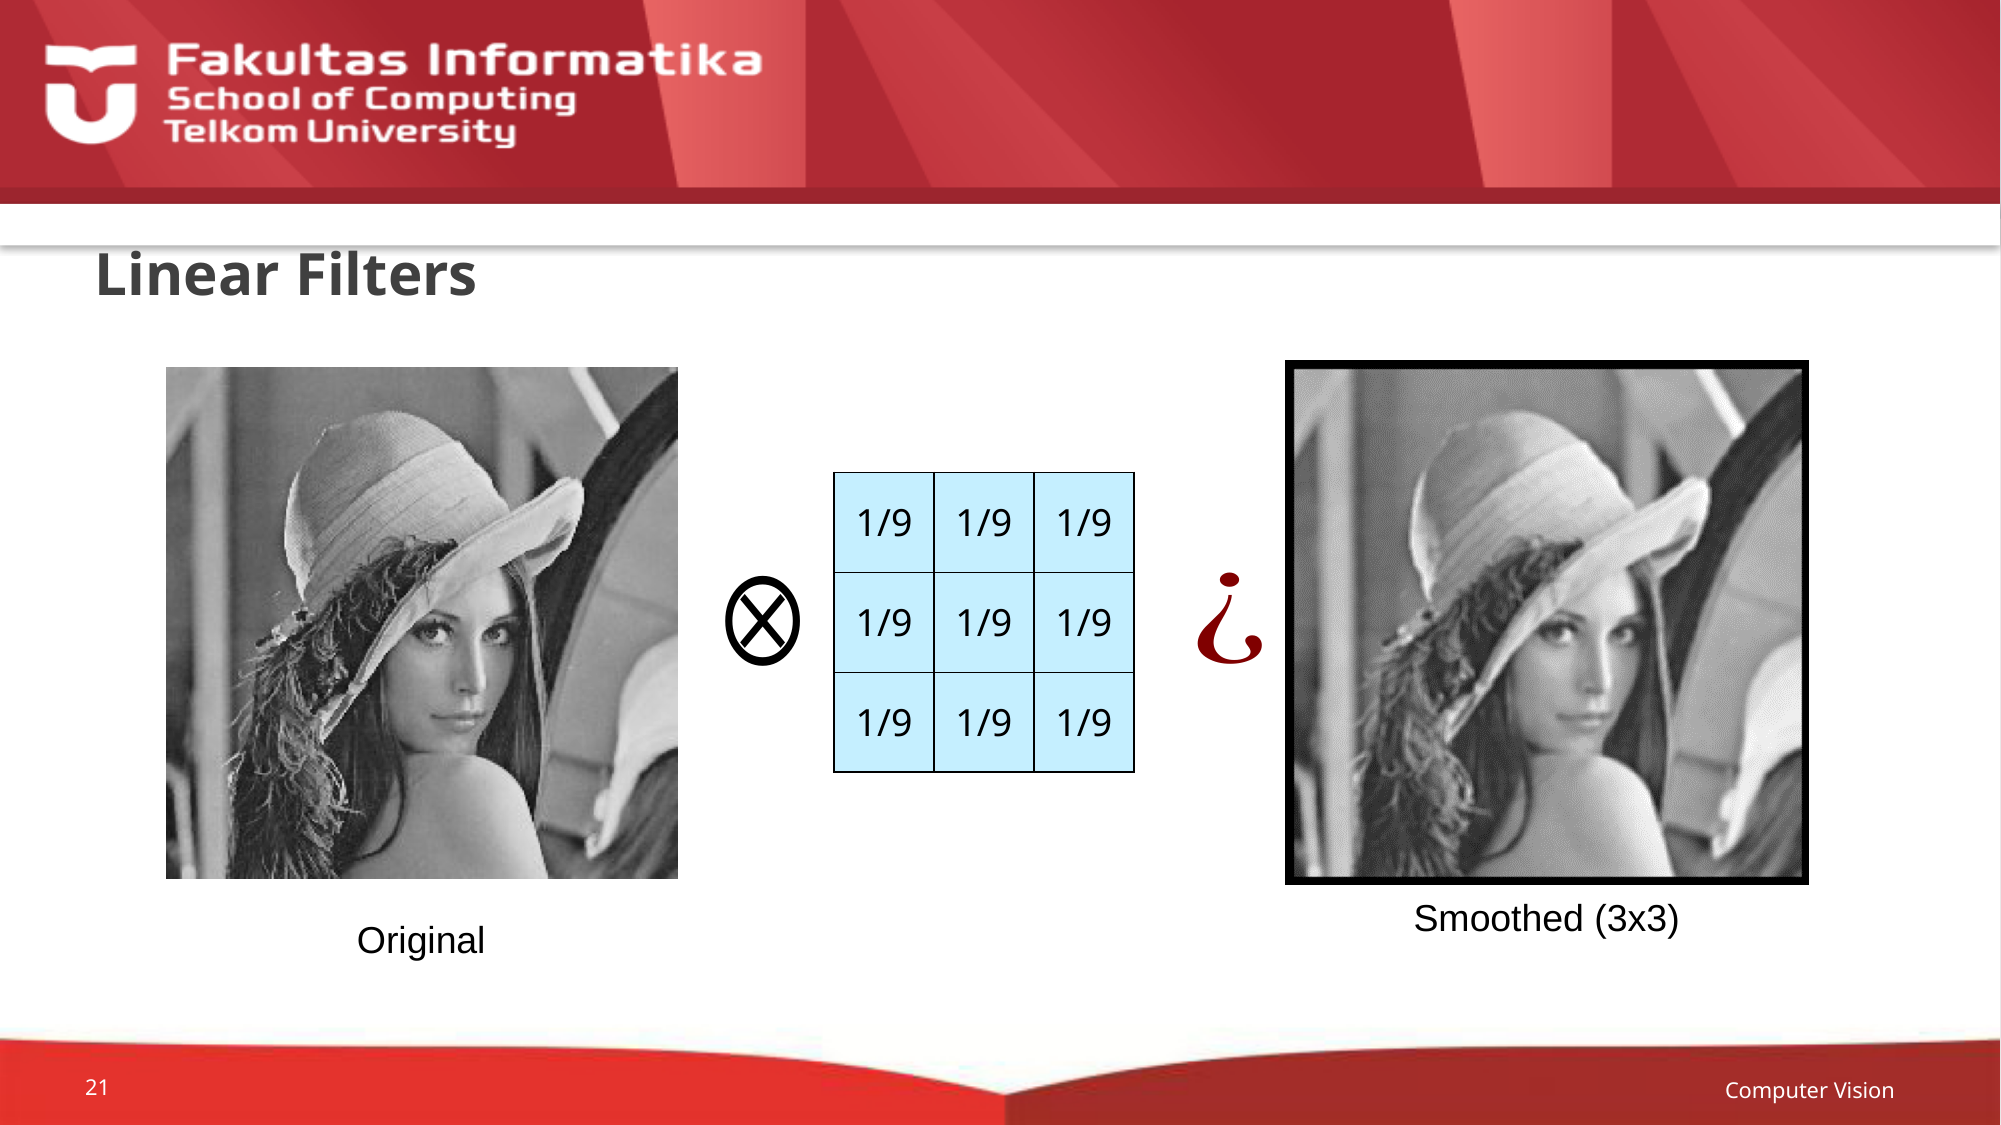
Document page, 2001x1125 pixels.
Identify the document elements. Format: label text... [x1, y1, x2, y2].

table_cell 1/9 [1035, 573, 1133, 672]
table_cell 1/9 [835, 573, 933, 672]
table_header 1/9 [835, 473, 933, 572]
picture [159, 360, 684, 885]
picture [1284, 360, 1809, 885]
picture [0, 0, 2001, 1125]
list Computer Vision [1185, 1058, 1911, 1119]
table_header 1/9 [1035, 473, 1133, 572]
slide_number 21 [85, 1058, 164, 1119]
table_cell 1/9 [835, 673, 933, 771]
table_cell 1/9 [935, 573, 1033, 672]
text_box Smoothed (3x3) [1346, 893, 1747, 946]
title Linear Filters [79, 219, 1901, 325]
table_cell 1/9 [935, 673, 1033, 771]
table_cell 1/9 [1035, 673, 1133, 771]
table_header 1/9 [935, 473, 1033, 572]
text_box Original [221, 908, 622, 969]
